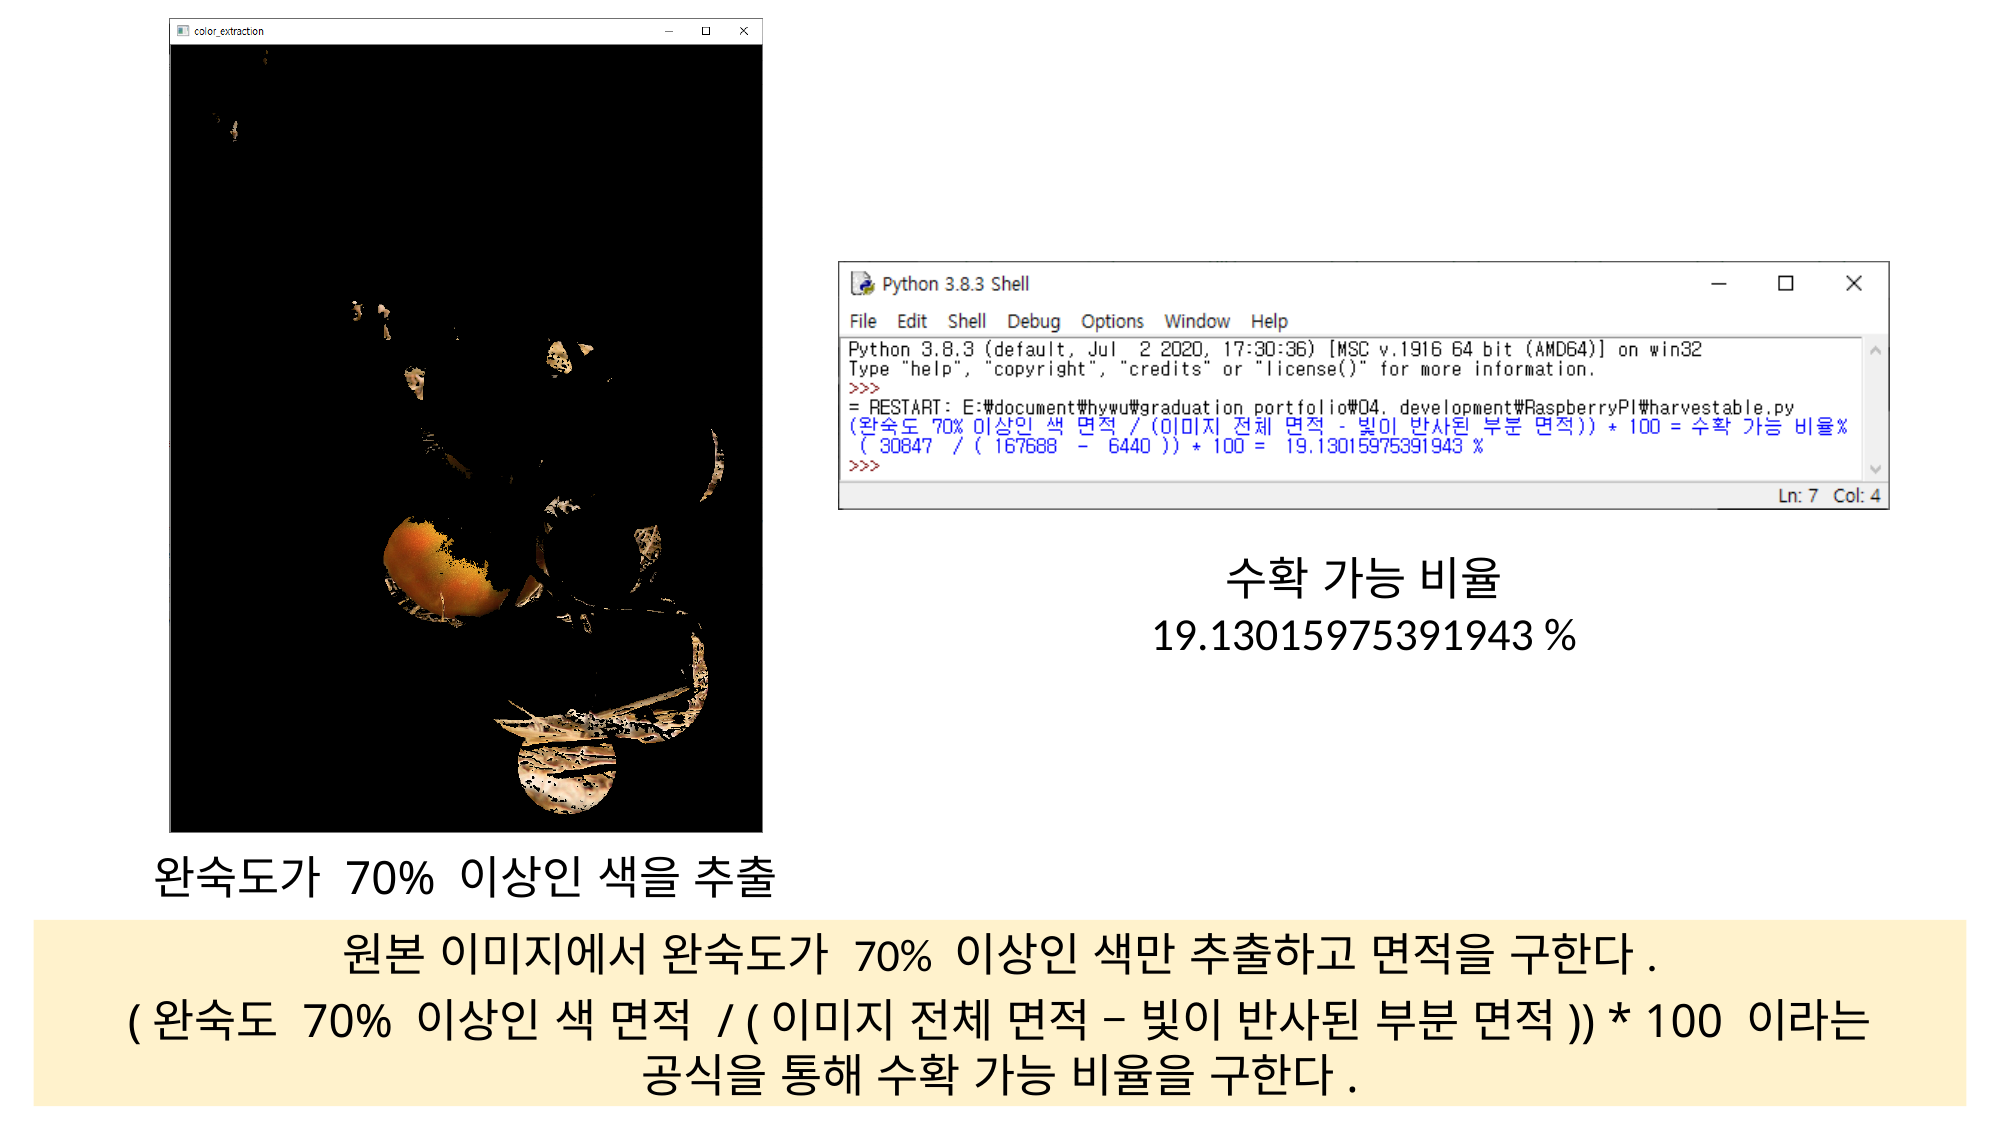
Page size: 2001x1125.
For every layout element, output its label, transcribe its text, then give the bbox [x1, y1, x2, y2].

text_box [110, 18, 821, 912]
text_box 원본 이미지에서 완숙도가 70% 이상인 색만 추출하고 면적을 구한다. [33, 918, 1967, 984]
text_box (완숙도 70% 이상인 색 면적 / (이미지 전체 면적 – 빛이 반사된 부분 면적)) * 100 이라는 공식을 통해 수확 가능 비율을 구한다. [33, 984, 1967, 1110]
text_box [838, 261, 1890, 669]
